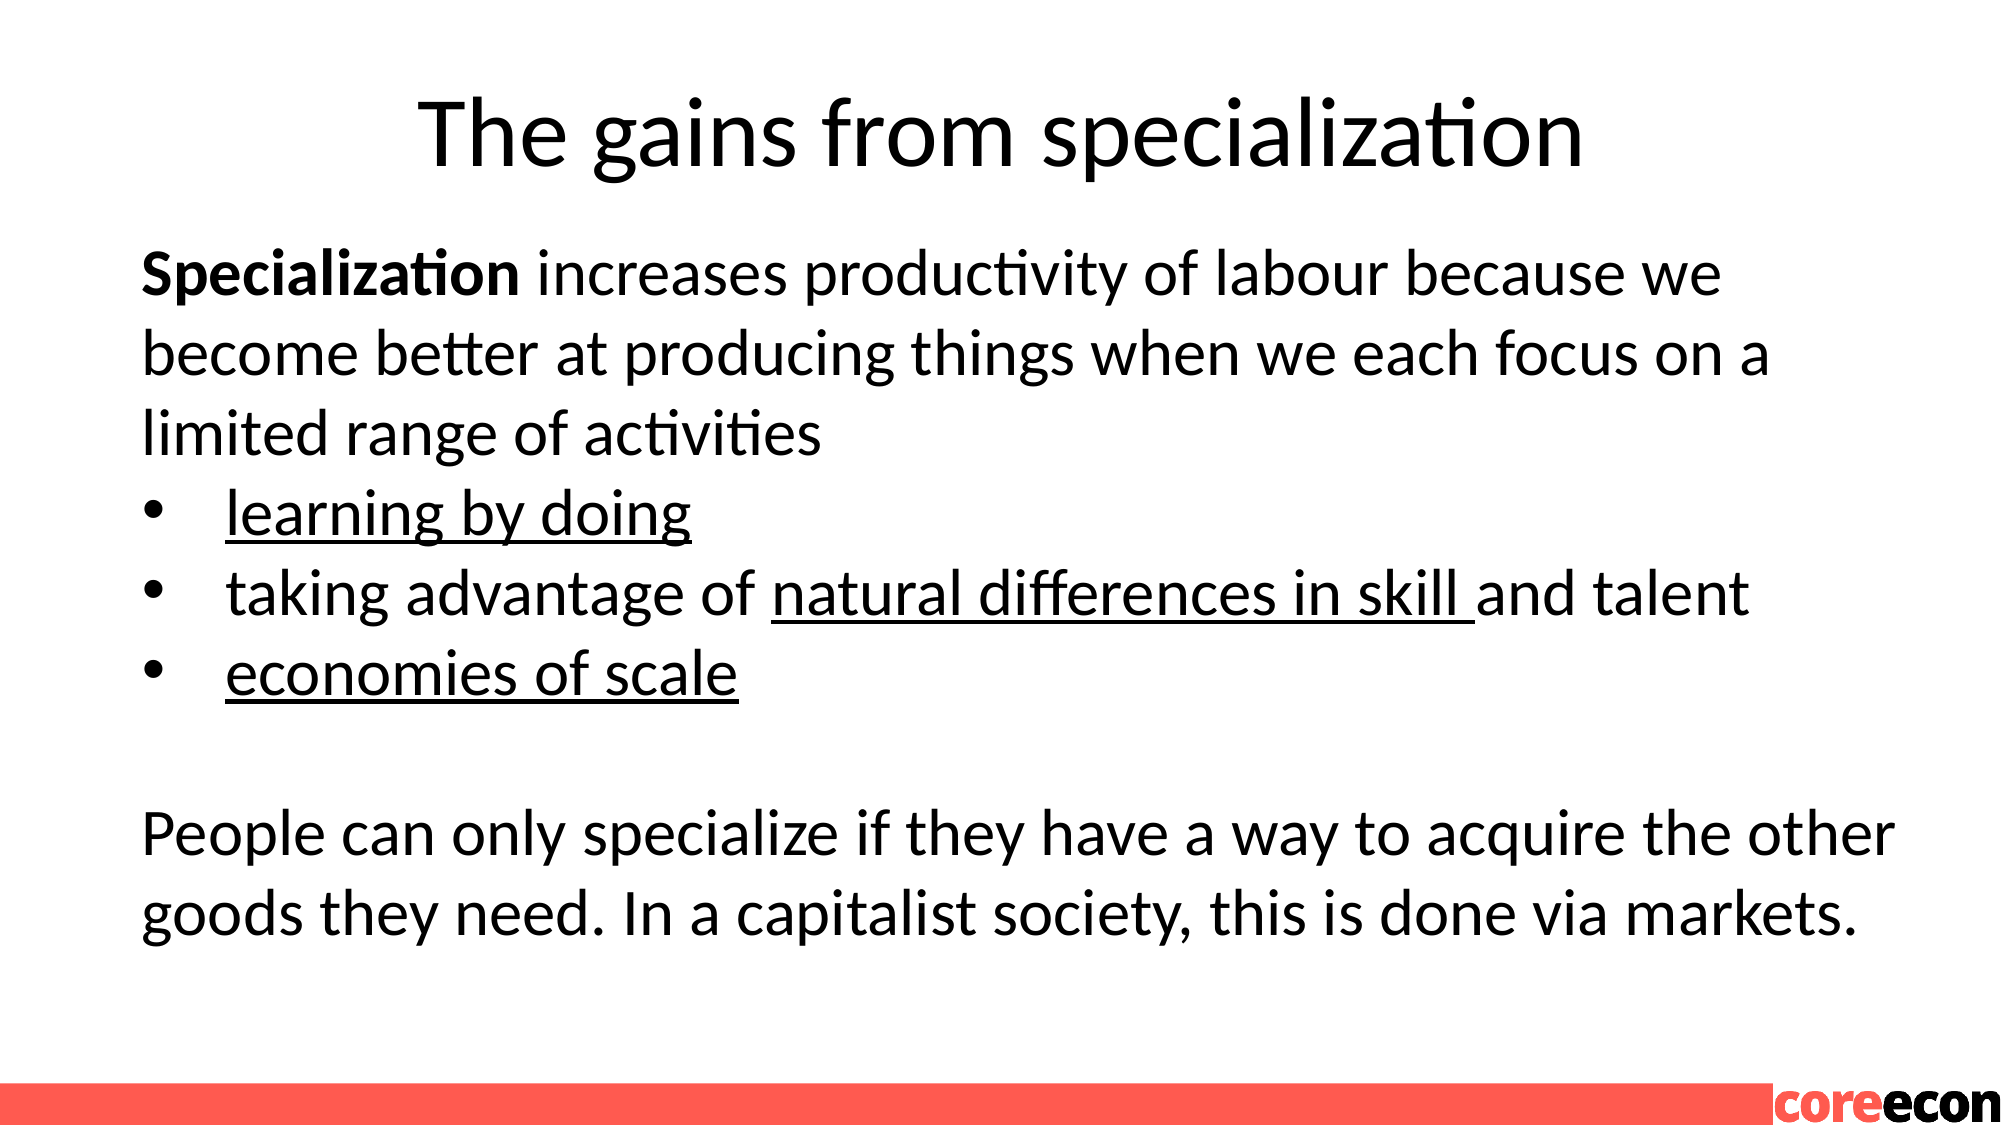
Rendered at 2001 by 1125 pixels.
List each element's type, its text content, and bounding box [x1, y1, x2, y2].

picture [1773, 1080, 2001, 1125]
title The gains from specialization [139, 57, 1865, 212]
text_box Specialization increases productivity of labour because we become better at producing things when we each focus on a limited range of activities learning by doing taking advantage of natural differences in skill and talent economies of scale People can only specialize if they have a way to acquire the other goods they need. In a capitalist society, this is done via markets. [127, 221, 1920, 956]
